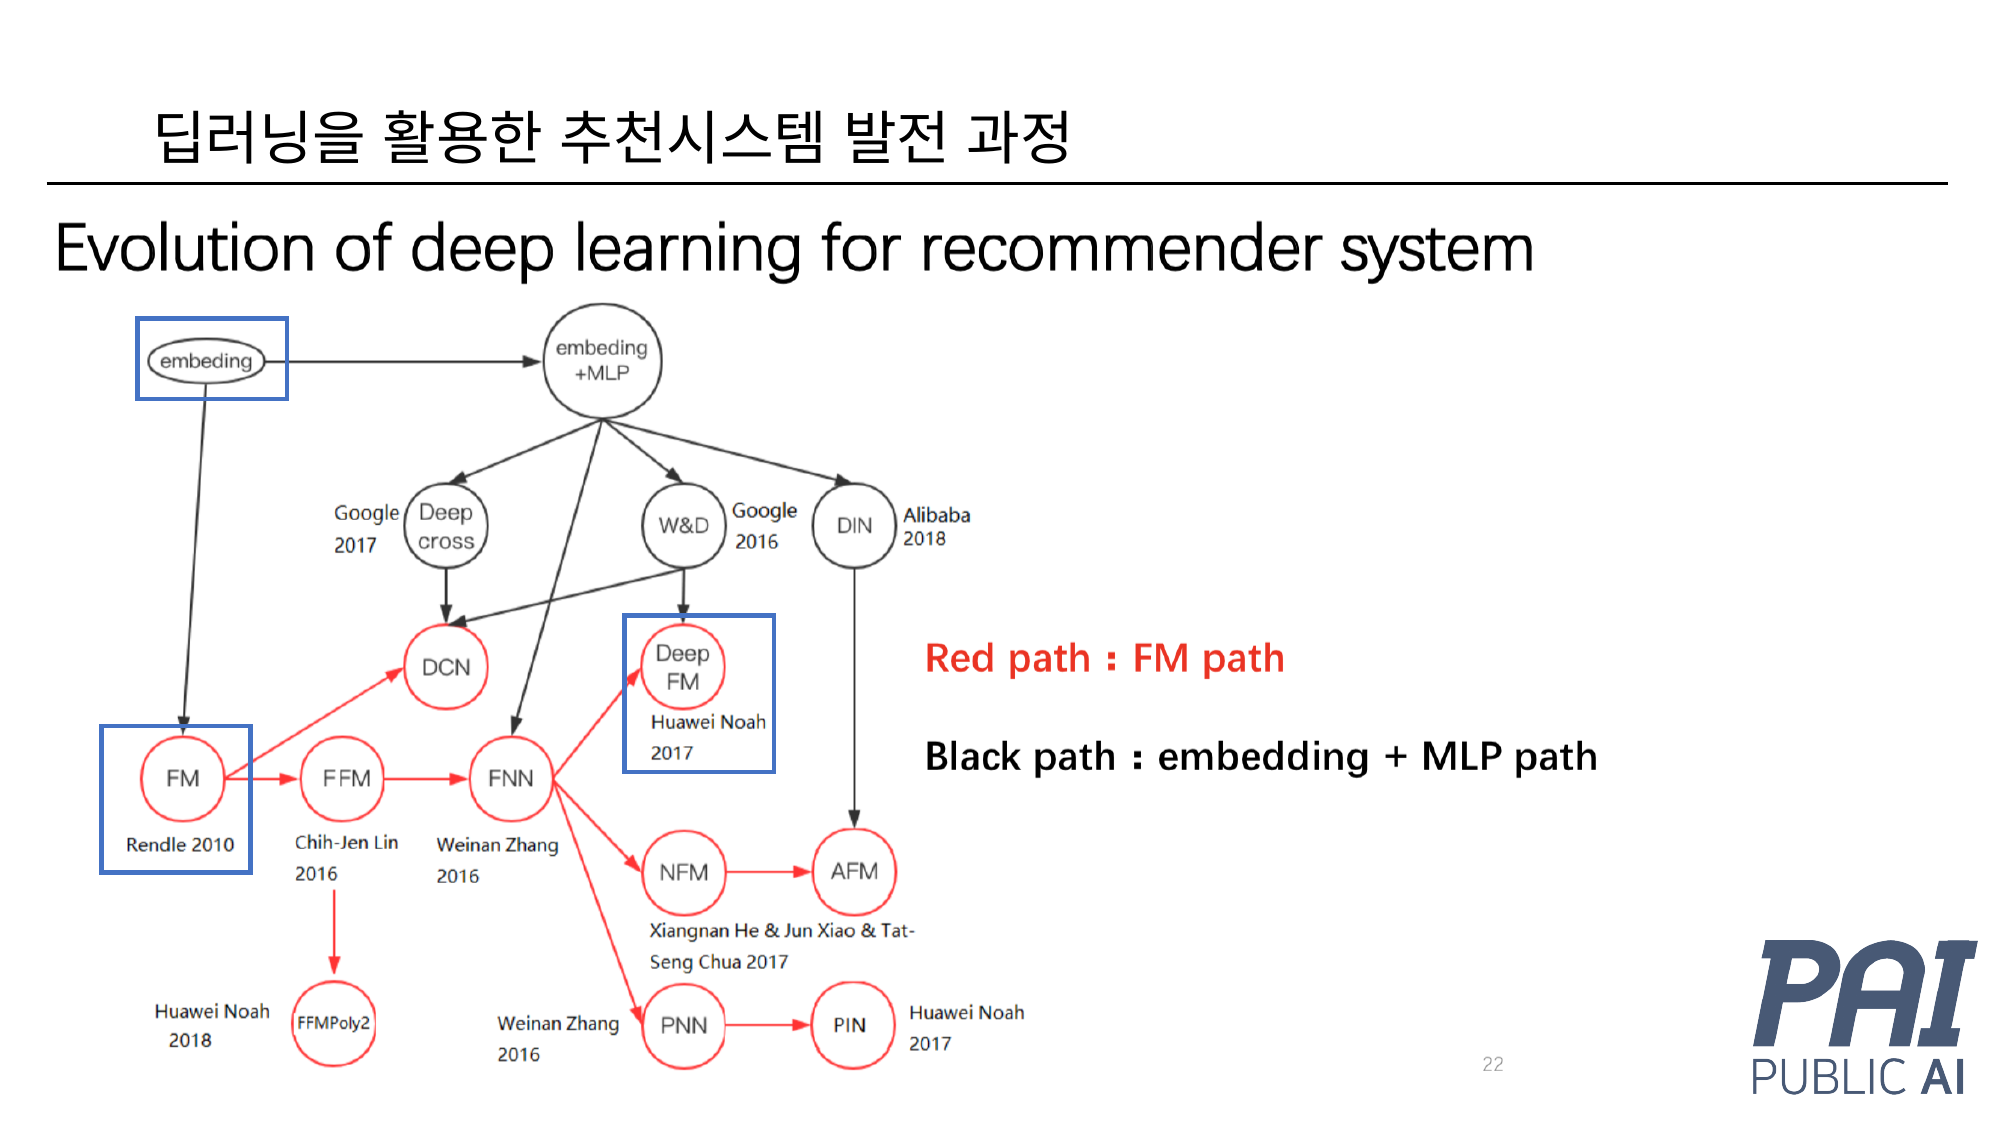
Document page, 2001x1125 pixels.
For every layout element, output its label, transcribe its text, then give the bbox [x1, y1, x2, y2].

title 딥러닝을 활용한 추천시스템 발전 과정 [137, 59, 1863, 180]
picture [37, 207, 1615, 1093]
picture [1749, 940, 1978, 1105]
